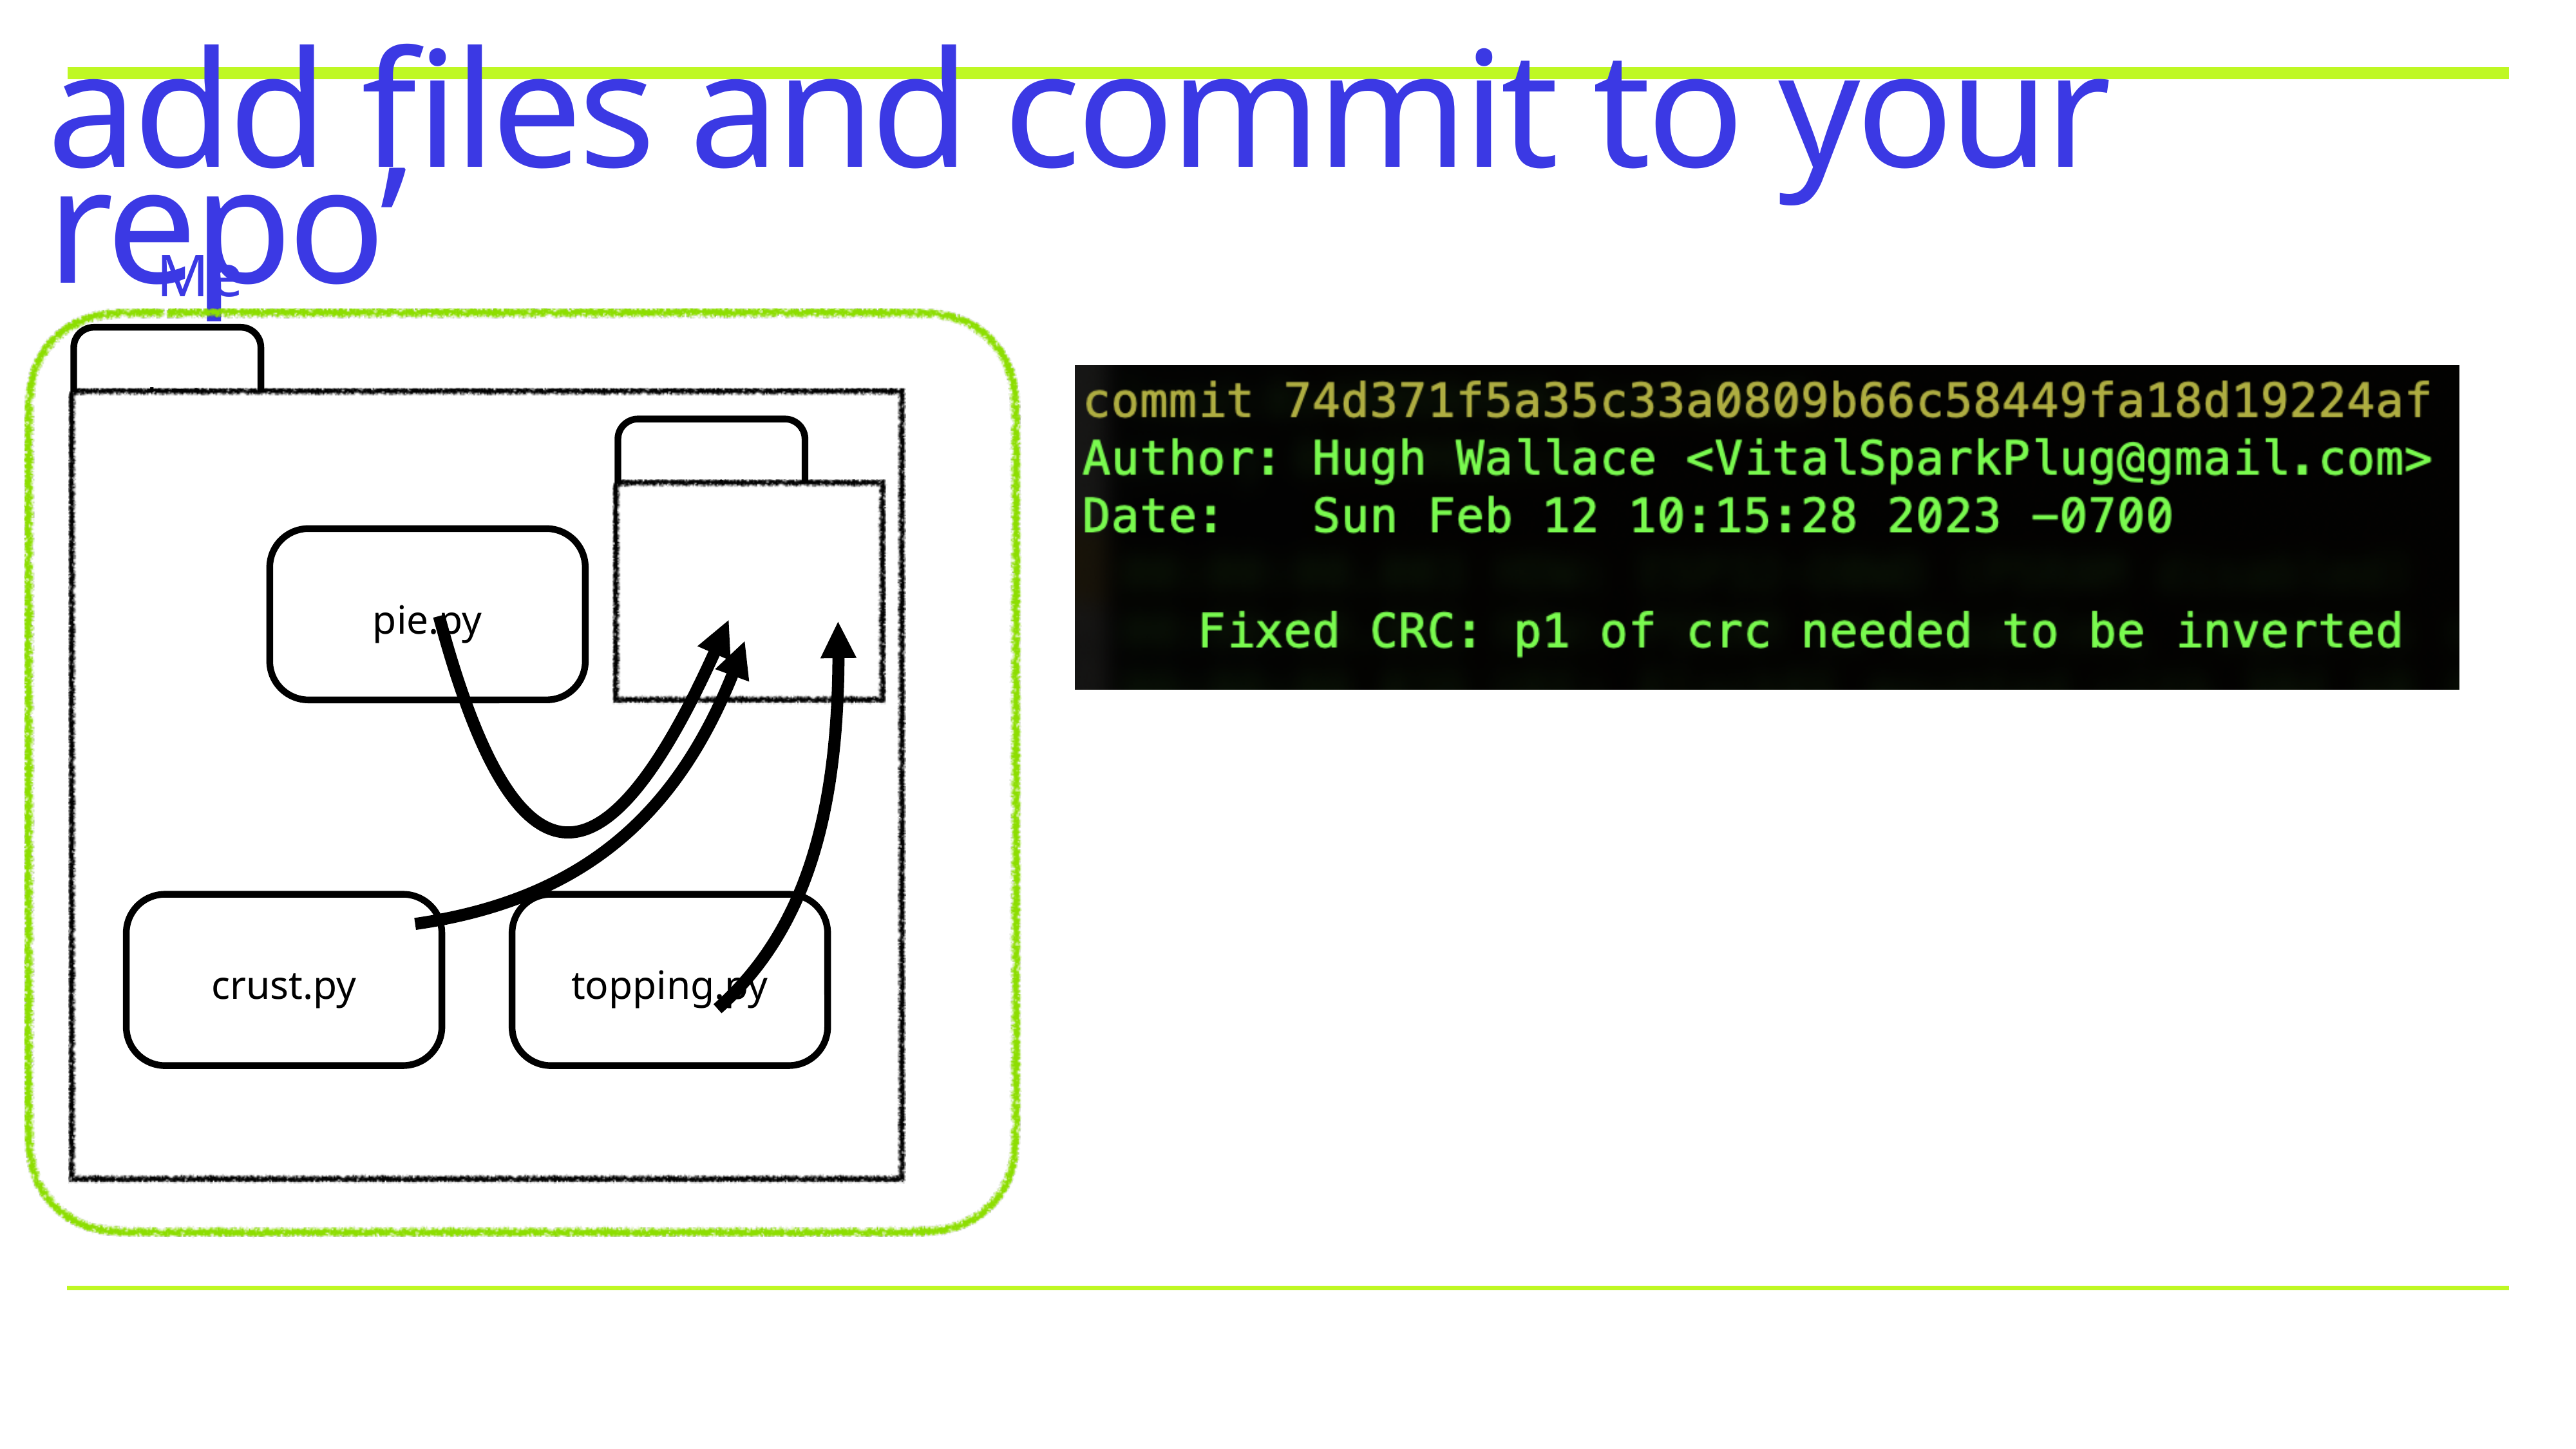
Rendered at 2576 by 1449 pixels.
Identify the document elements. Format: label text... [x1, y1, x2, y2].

picture [24, 307, 1022, 1239]
title add files and commit to your repo’ [41, 68, 2498, 276]
picture [1075, 365, 2459, 690]
text_box Me [151, 233, 249, 307]
